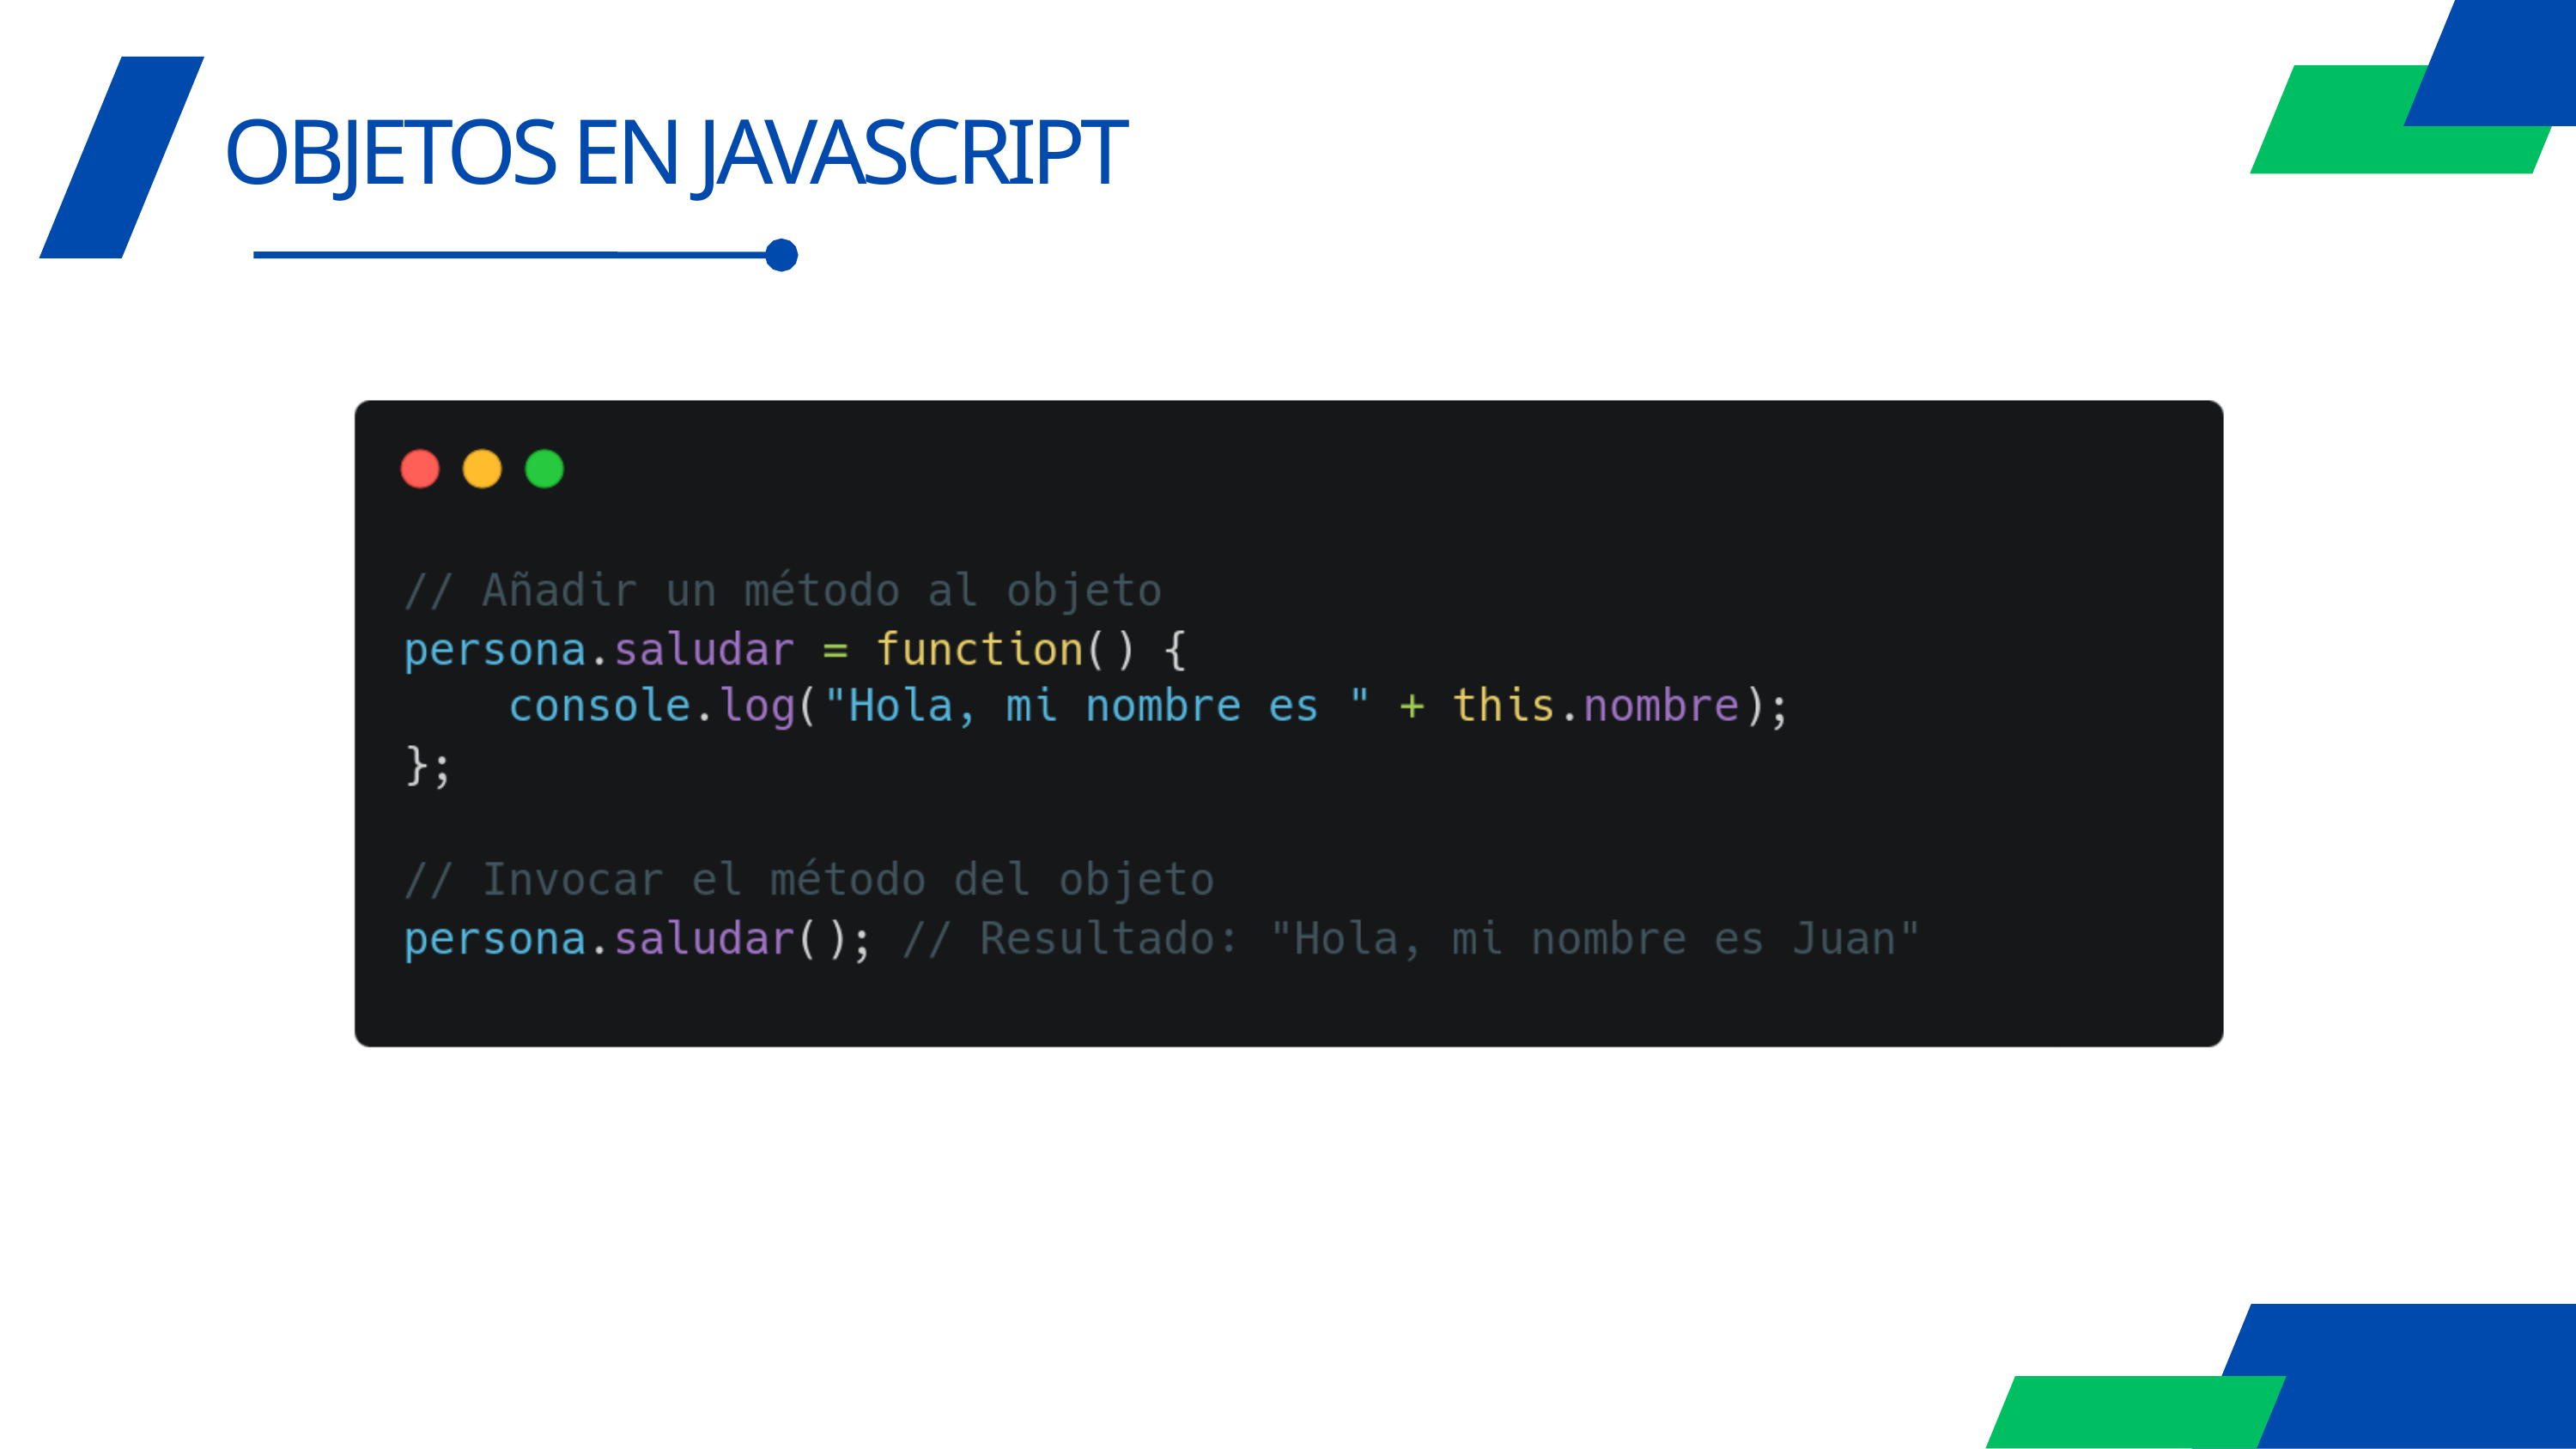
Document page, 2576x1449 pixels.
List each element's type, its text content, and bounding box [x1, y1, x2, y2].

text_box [2259, 64, 2567, 167]
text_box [39, 40, 205, 259]
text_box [1985, 1370, 2287, 1449]
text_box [2191, 1292, 2576, 1449]
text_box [2413, 0, 2576, 120]
text_box OBJETOS EN JAVASCRIPT [222, 76, 1838, 203]
text_box [179, 227, 2397, 1222]
